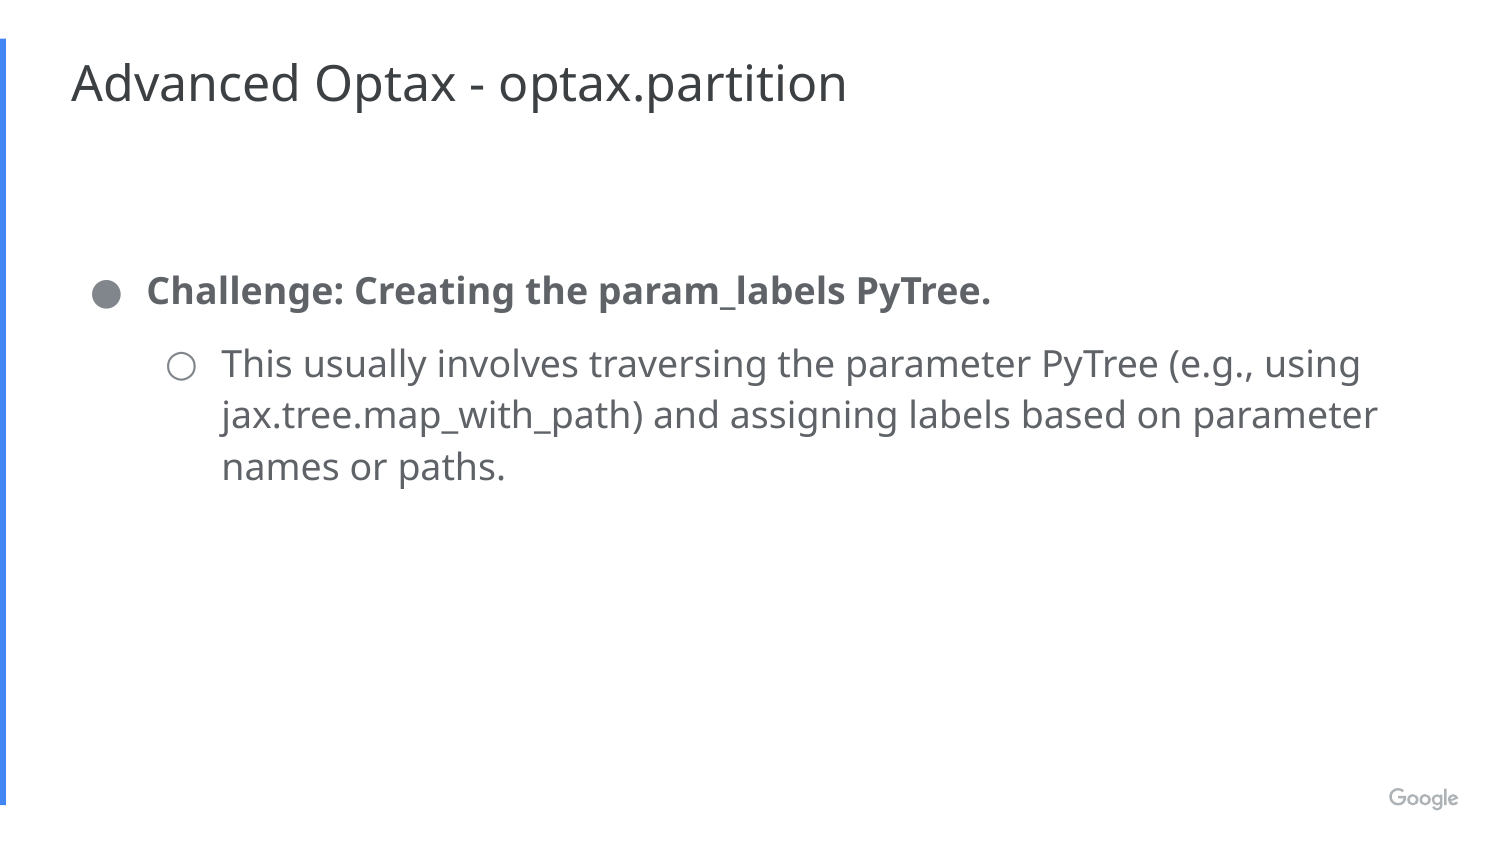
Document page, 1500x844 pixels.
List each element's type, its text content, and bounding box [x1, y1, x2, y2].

title Advanced Optax - optax.partition [56, 43, 1336, 215]
list Challenge: Creating the param_labels PyTree. This usually involves traversing the parameter PyTree (e.g., using jax.tree.map_with_path) and assigning labels based on parameter names or paths. [56, 245, 1415, 751]
